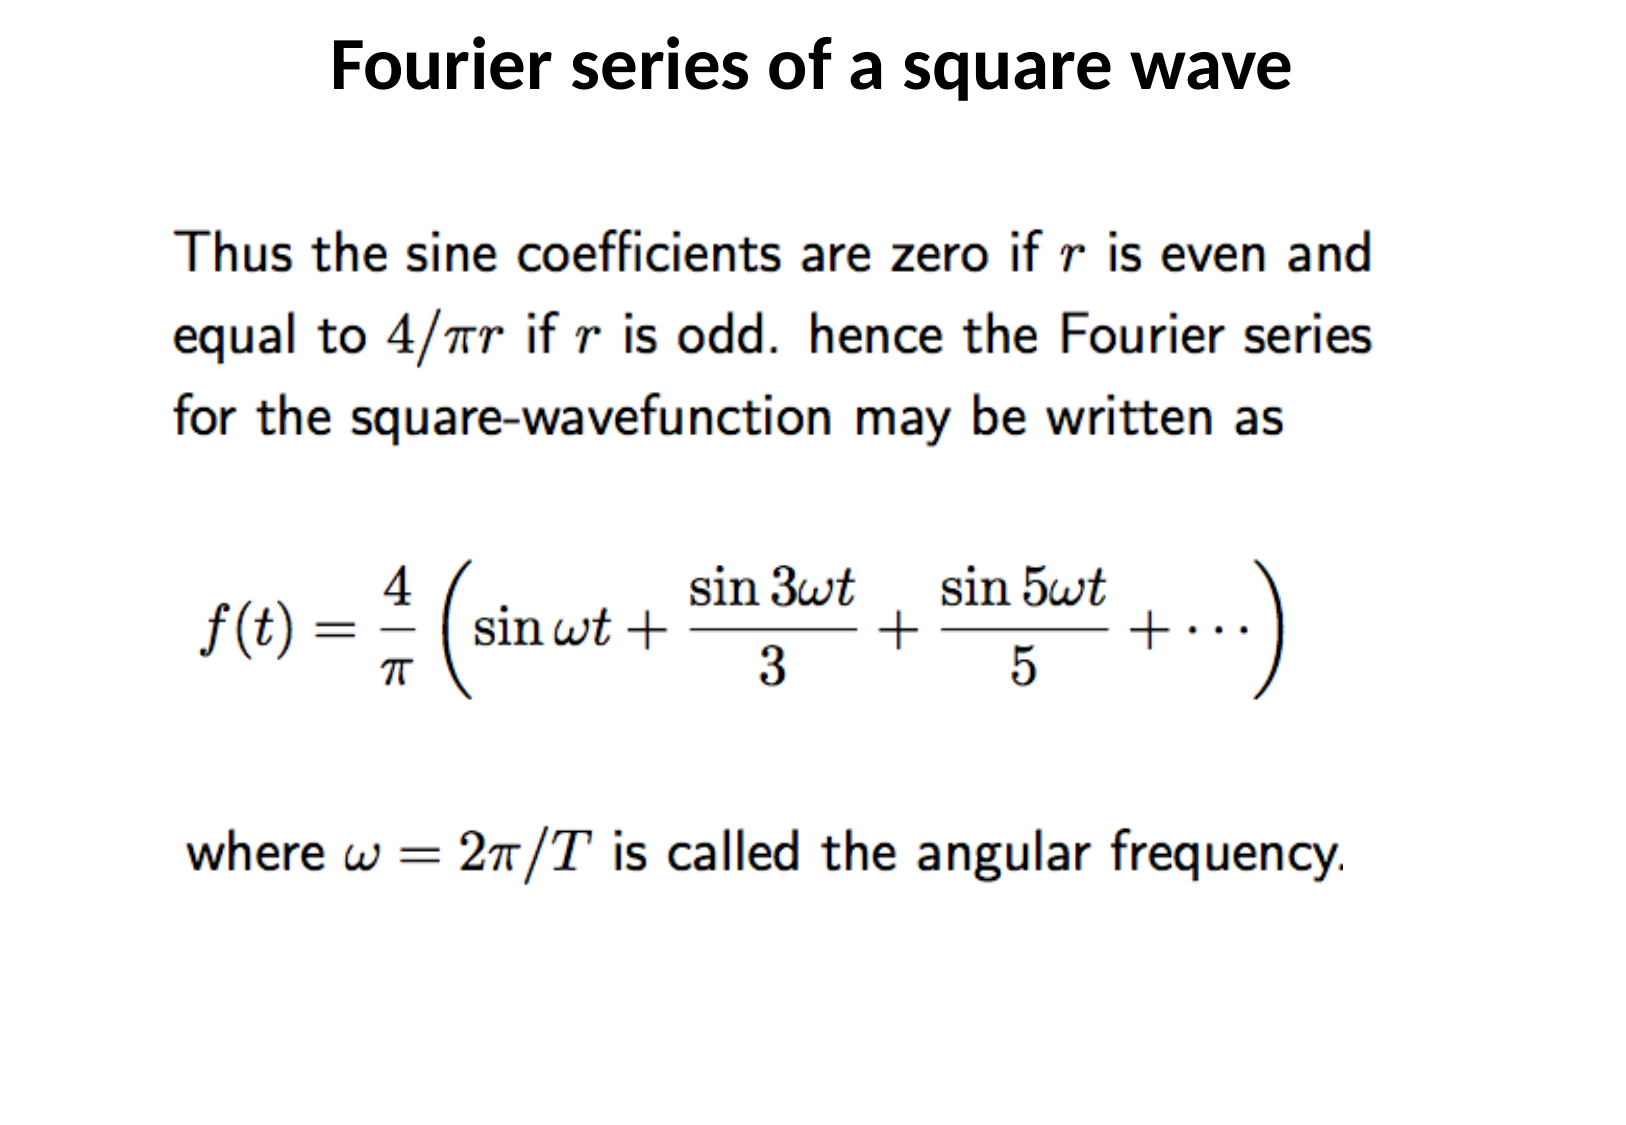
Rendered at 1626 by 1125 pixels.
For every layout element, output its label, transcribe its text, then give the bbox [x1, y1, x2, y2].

text_box Fourier series of a square wave [0, 0, 1625, 119]
picture [142, 209, 1408, 477]
picture [151, 521, 1302, 746]
picture [171, 808, 1343, 901]
